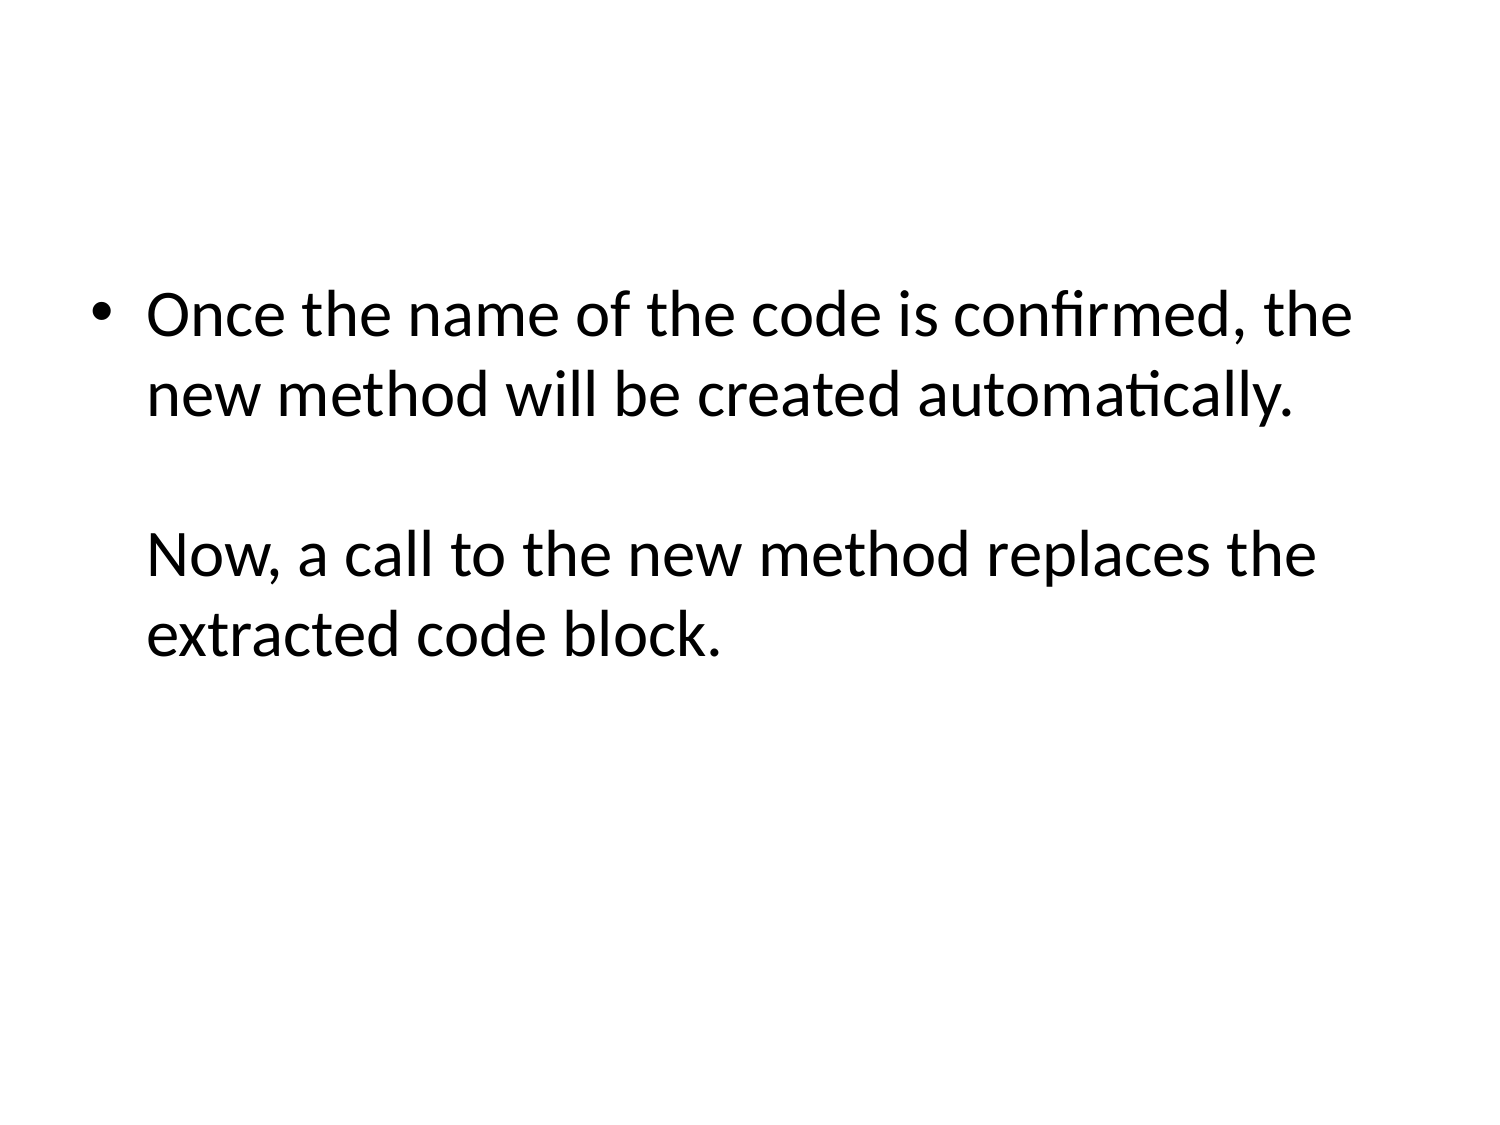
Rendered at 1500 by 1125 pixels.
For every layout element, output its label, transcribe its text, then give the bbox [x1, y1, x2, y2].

list Once the name of the code is confirmed, the new method will be created automatically. Now, a call to the new method replaces the extracted code block. [75, 262, 1425, 1005]
